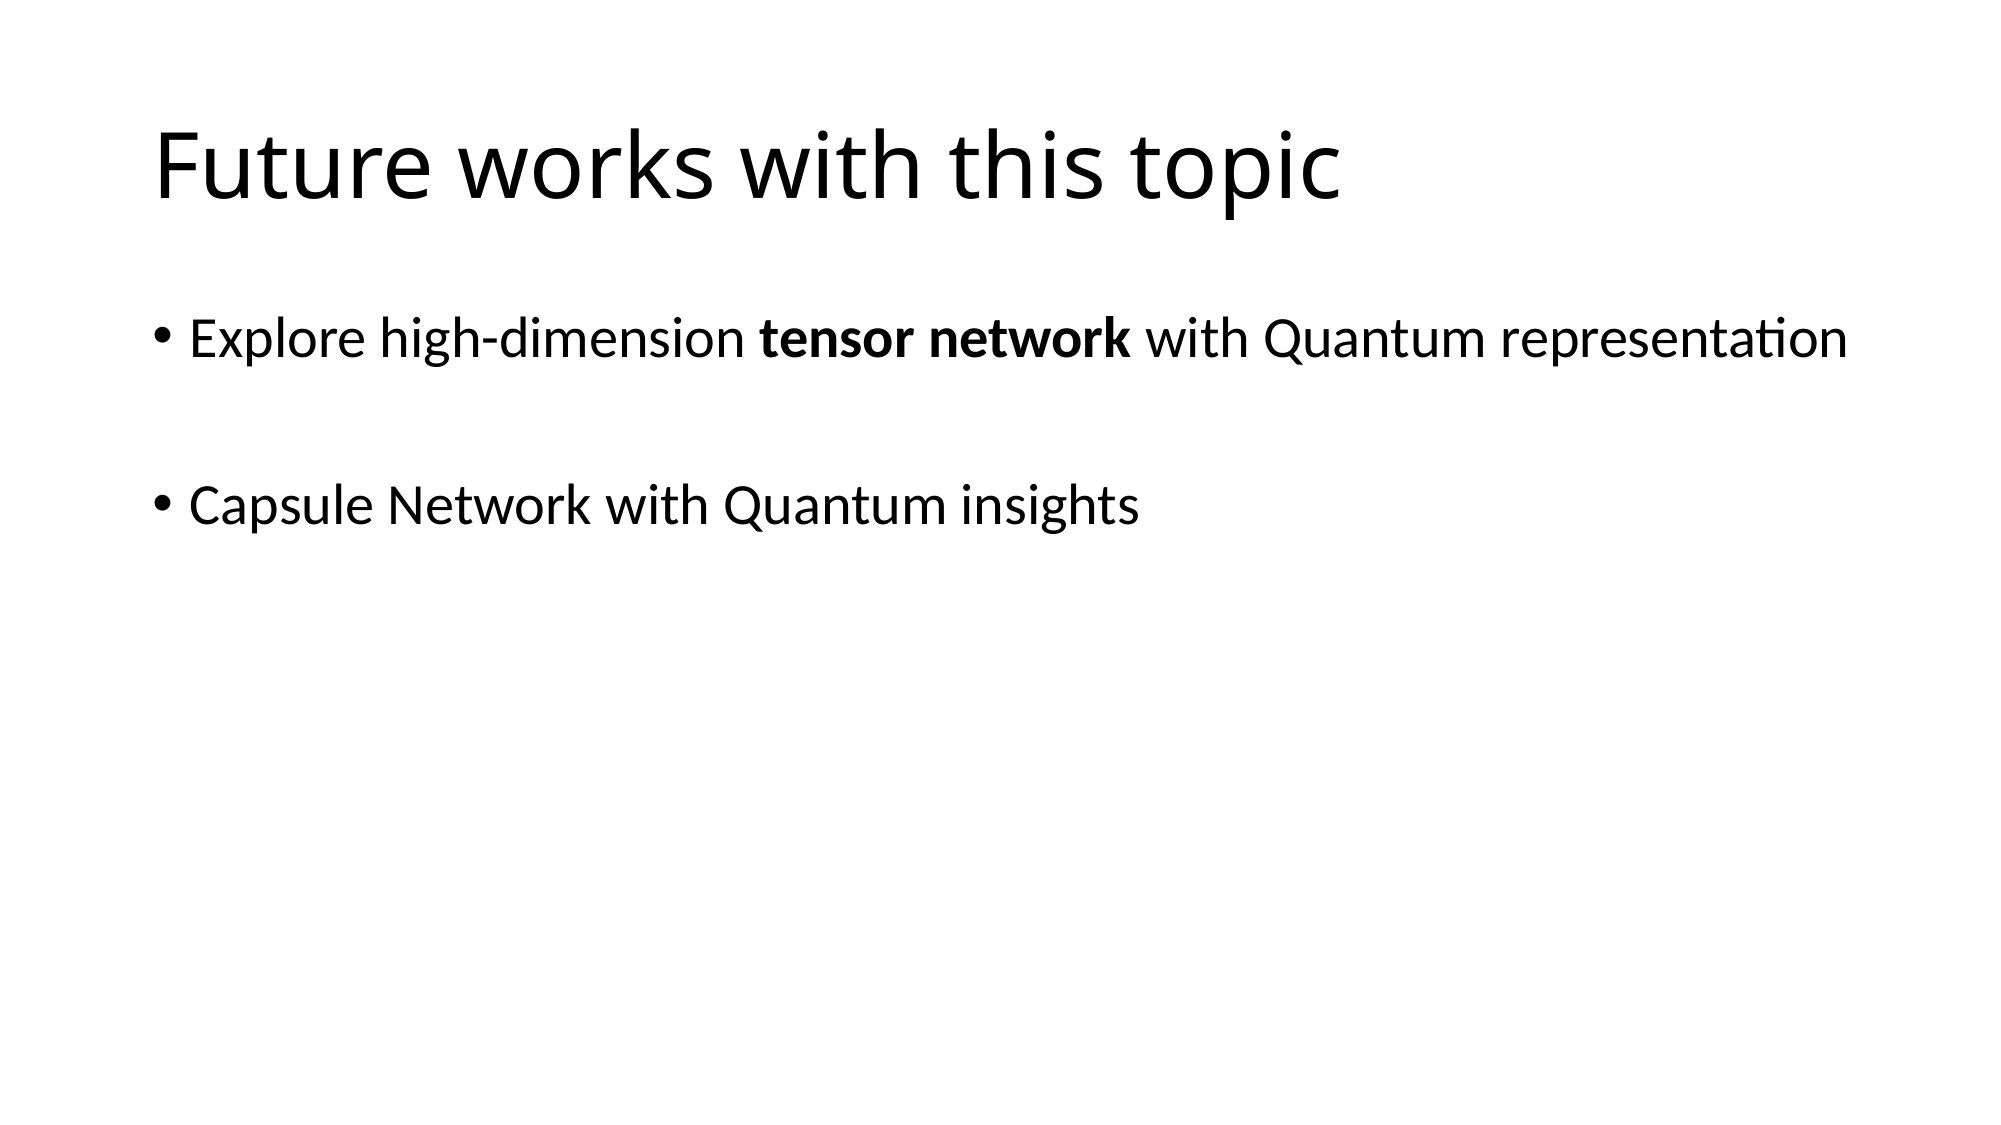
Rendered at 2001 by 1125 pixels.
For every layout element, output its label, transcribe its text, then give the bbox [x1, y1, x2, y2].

list Explore high-dimension tensor network with Quantum representation Capsule Network with Quantum insights [137, 299, 2000, 1014]
title Future works with this topic [137, 59, 1863, 278]
